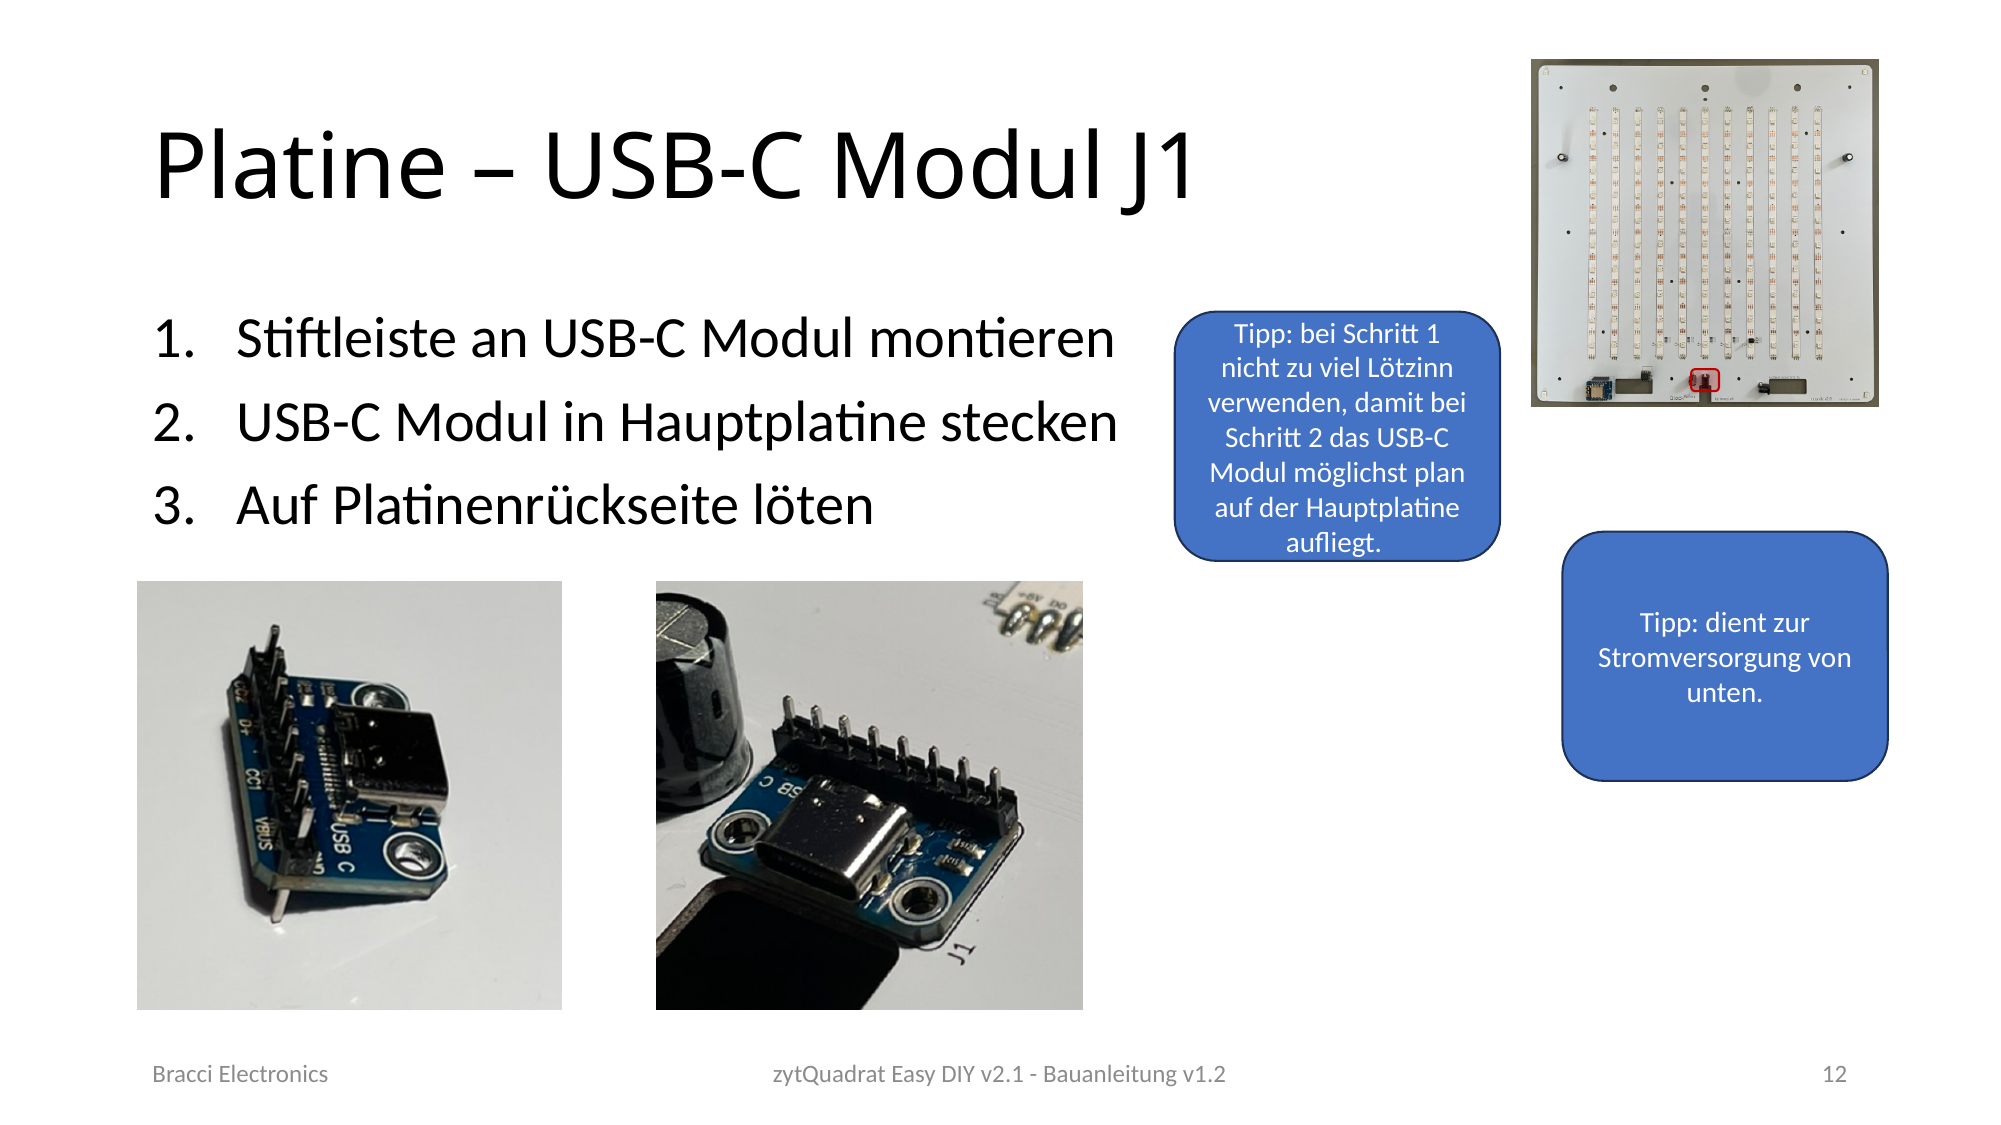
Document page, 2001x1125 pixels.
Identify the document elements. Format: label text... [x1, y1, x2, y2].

text_box Tipp: bei Schritt 1 nicht zu viel Lötzinn verwenden, damit bei Schritt 2 das USB-C Modul möglichst plan auf der Hauptplatine aufliegt. [1173, 310, 1502, 562]
slide_number 12 [1412, 1042, 1863, 1103]
footer zytQuadrat Easy DIY v2.1 - Bauanleitung v1.2 [662, 1042, 1338, 1103]
picture [656, 581, 1083, 1010]
list Stiftleiste an USB-C Modul montieren USB-C Modul in Hauptplatine stecken Auf Platinenrückseite löten [137, 299, 1863, 1014]
slide_number Bracci Electronics [137, 1042, 588, 1103]
picture [137, 581, 562, 1010]
picture [1531, 59, 1879, 407]
text_box Tipp: dient zur Stromversorgung von unten. [1561, 530, 1889, 782]
title Platine – USB-C Modul J1 [137, 59, 1531, 278]
